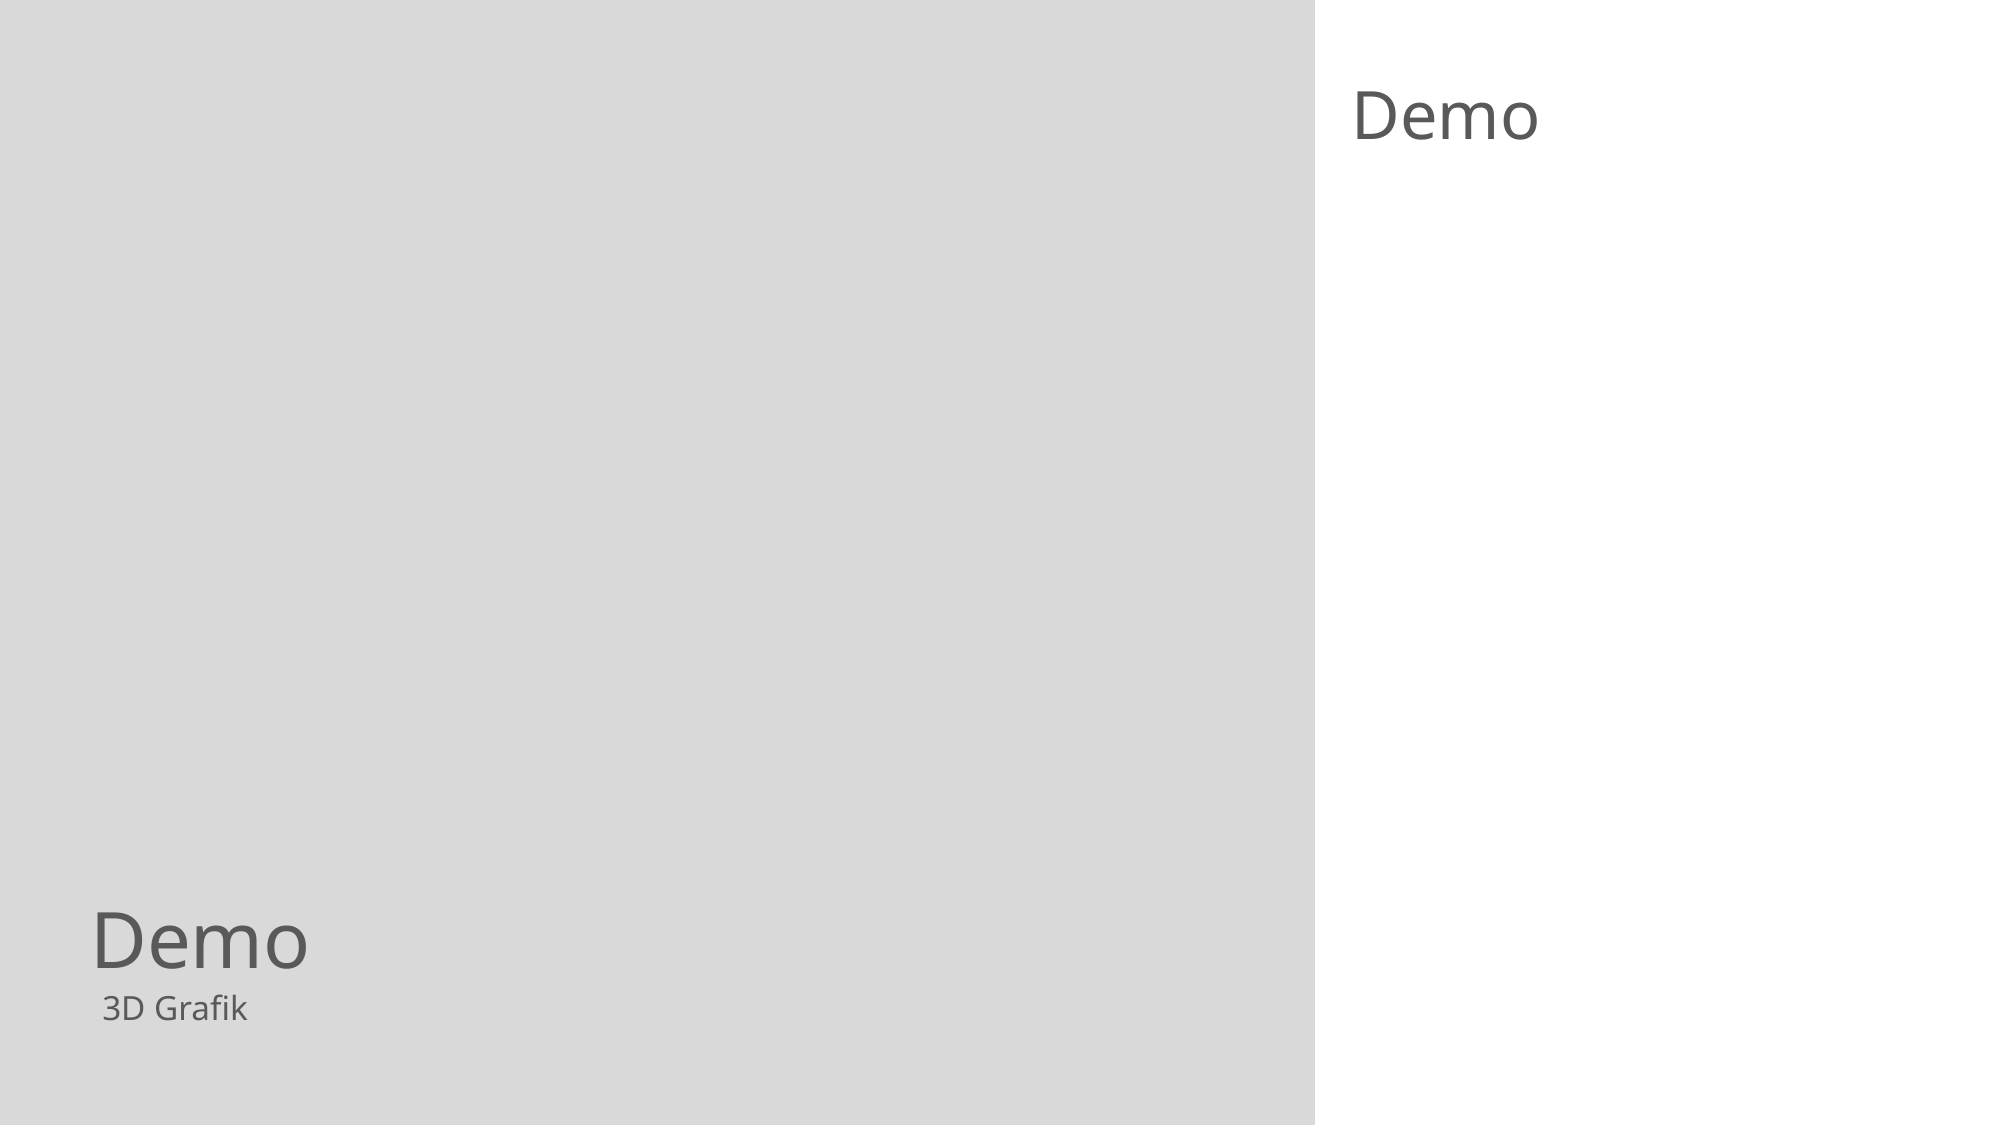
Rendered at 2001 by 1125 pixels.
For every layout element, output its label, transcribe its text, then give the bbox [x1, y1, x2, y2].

list Demo [1351, 42, 1946, 153]
list 3D Grafik [102, 986, 1268, 1071]
